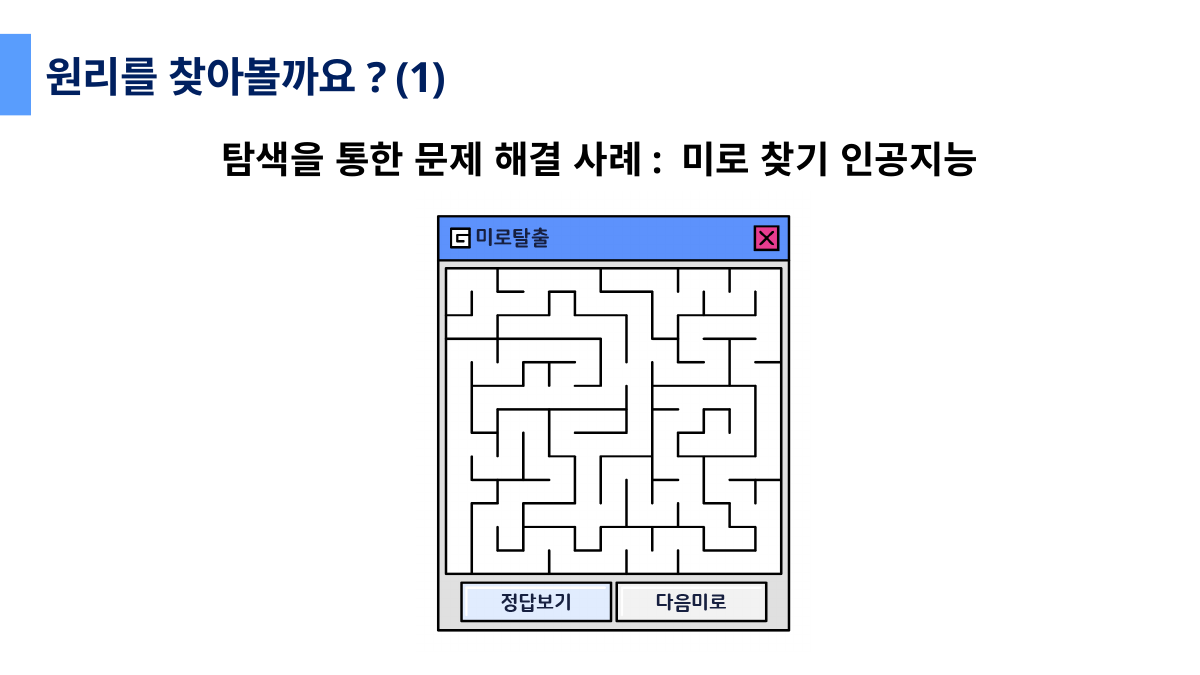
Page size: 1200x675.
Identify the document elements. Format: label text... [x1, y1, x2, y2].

text_box [0, 33, 32, 116]
text_box 탐색을 통한 문제 해결 사례: 미로 찾기 인공지능 [129, 129, 1071, 189]
text_box 원리를 찾아볼까요? (1) [32, 43, 534, 109]
picture [416, 191, 811, 652]
